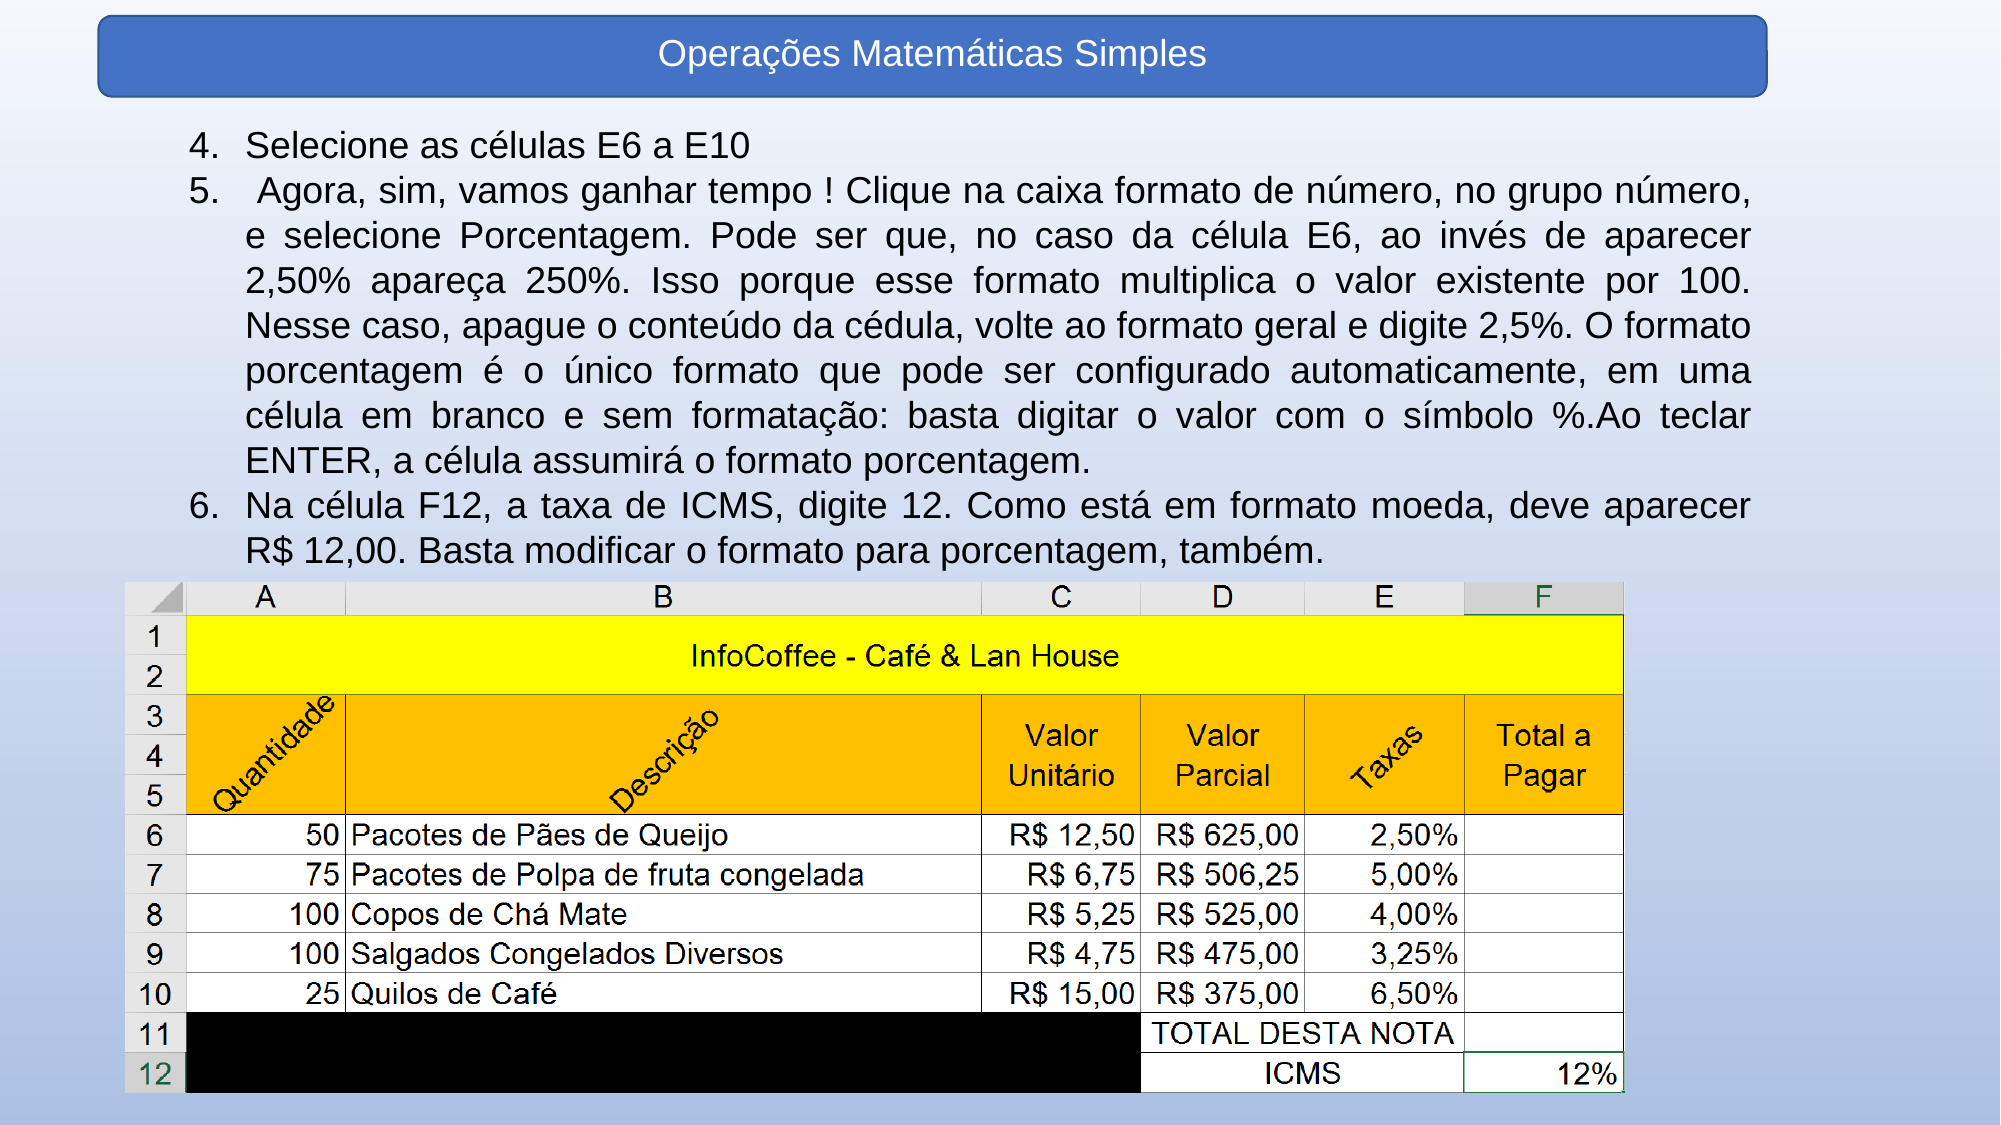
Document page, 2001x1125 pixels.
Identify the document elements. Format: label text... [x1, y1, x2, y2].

picture [125, 582, 1625, 1093]
text_box [97, 24, 1768, 98]
text_box Selecione as células E6 a E10 Agora, sim, vamos ganhar tempo ! Clique na caixa formato de número, no grupo número, e selecione Porcentagem. Pode ser que, no caso da célula E6, ao invés de aparecer 2,50% apareça 250%. Isso porque esse formato multiplica o valor existente por 100. Nesse caso, apague o conteúdo da cédula, volte ao formato geral e digite 2,5%. O formato porcentagem é o único formato que pode ser configurado automaticamente, em uma célula em branco e sem formatação: basta digitar o valor com o símbolo %.Ao teclar ENTER, a célula assumirá o formato porcentagem. Na célula F12, a taxa de ICMS, digite 12. Como está em formato moeda, deve aparecer R$ 12,00. Basta modificar o formato para porcentagem, também. [98, 113, 1767, 578]
text_box Operações Matemáticas Simples [98, 21, 1767, 82]
text_box [100, 14, 1765, 21]
